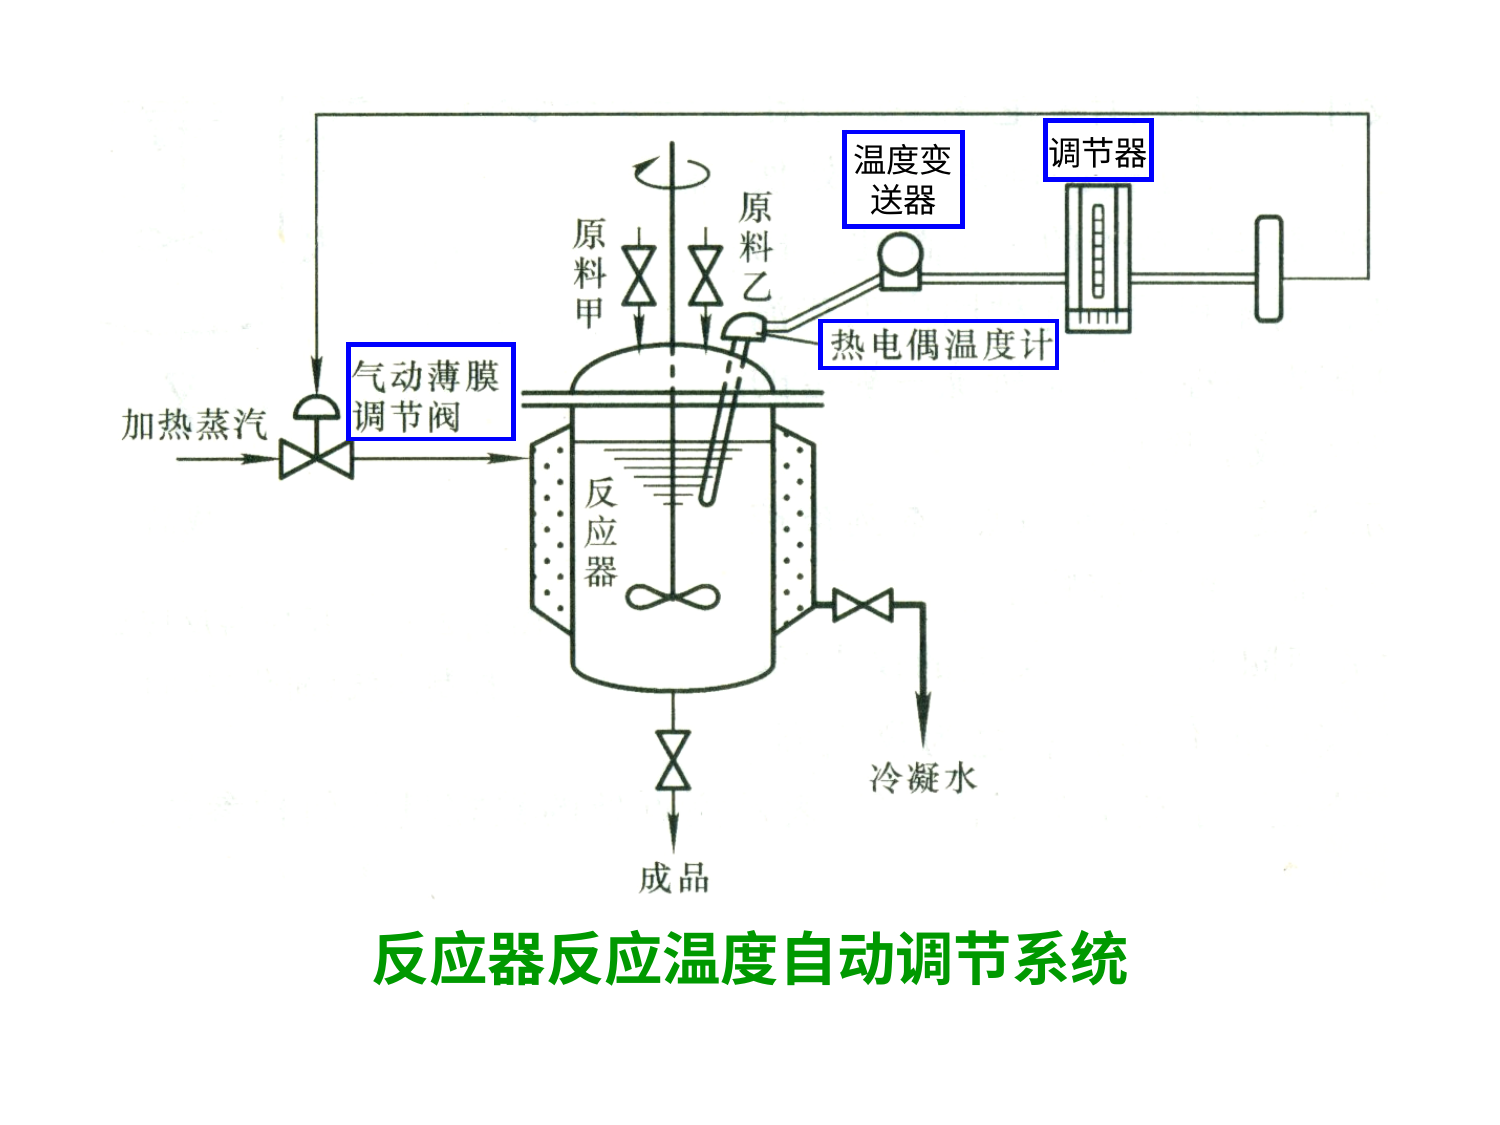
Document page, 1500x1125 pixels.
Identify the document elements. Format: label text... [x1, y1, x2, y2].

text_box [99, 96, 1388, 906]
text_box 反应器反应温度自动调节系统 [356, 921, 1144, 1000]
